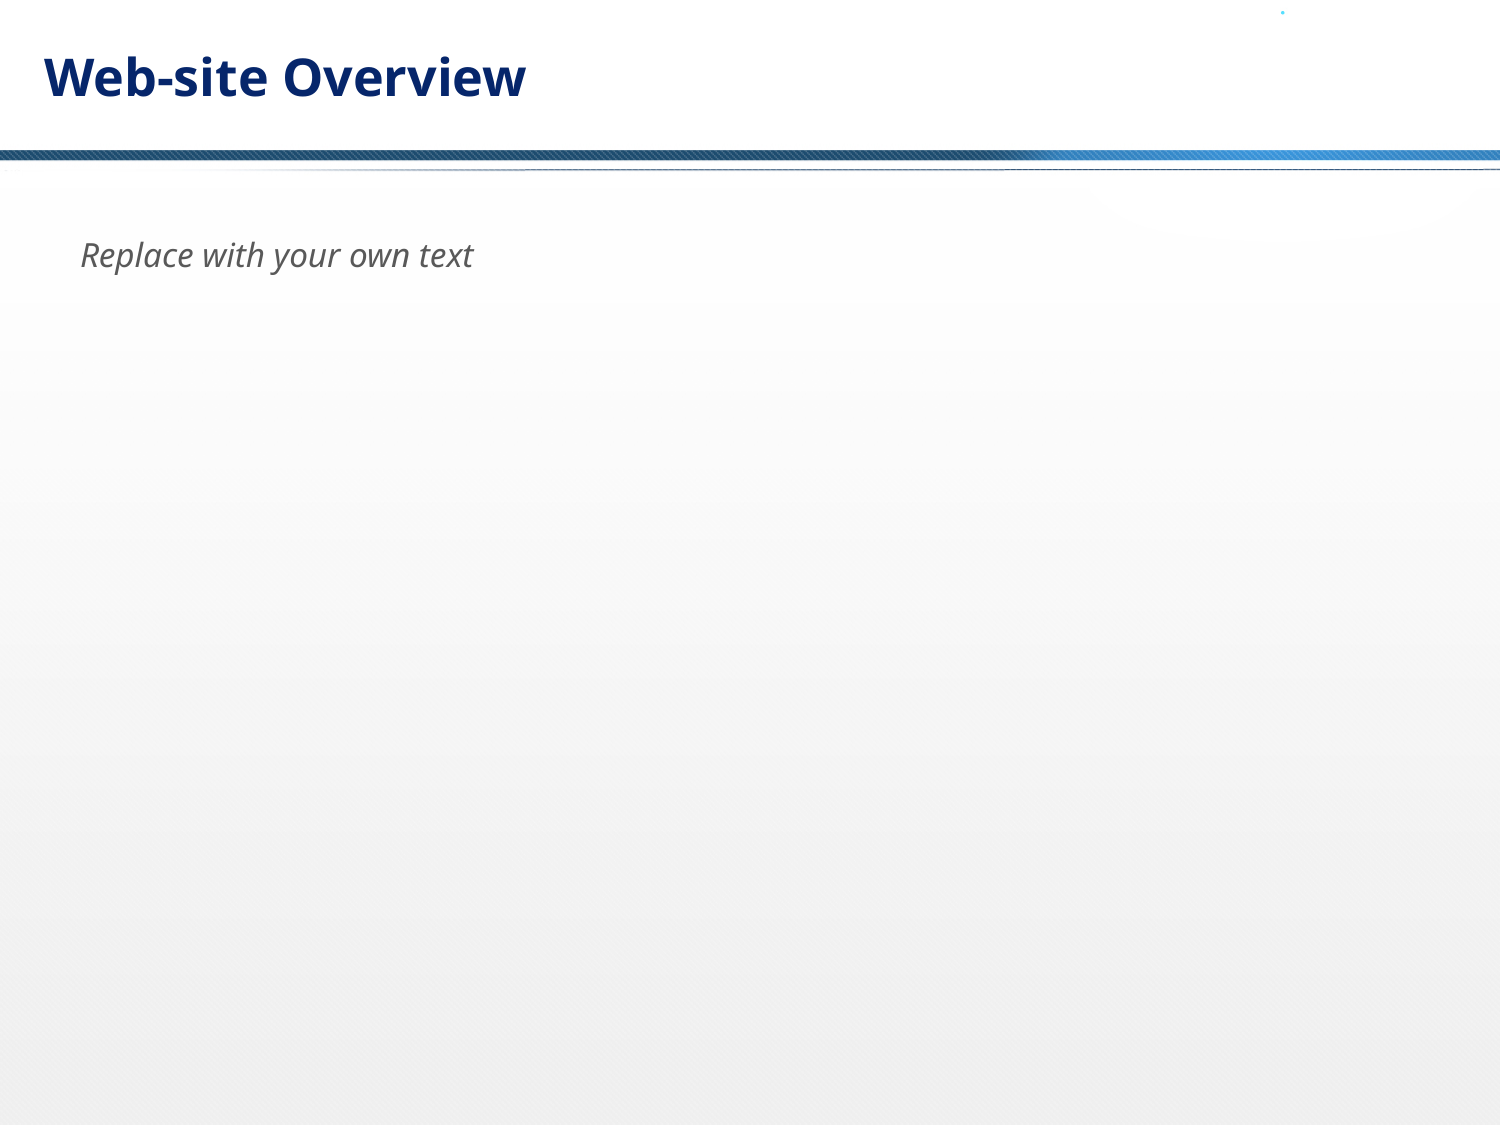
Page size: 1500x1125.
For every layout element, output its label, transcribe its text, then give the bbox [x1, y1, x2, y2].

picture [0, 0, 1500, 1125]
title Web-site Overview [29, 14, 1287, 146]
list Replace with your own text [64, 231, 1444, 1045]
